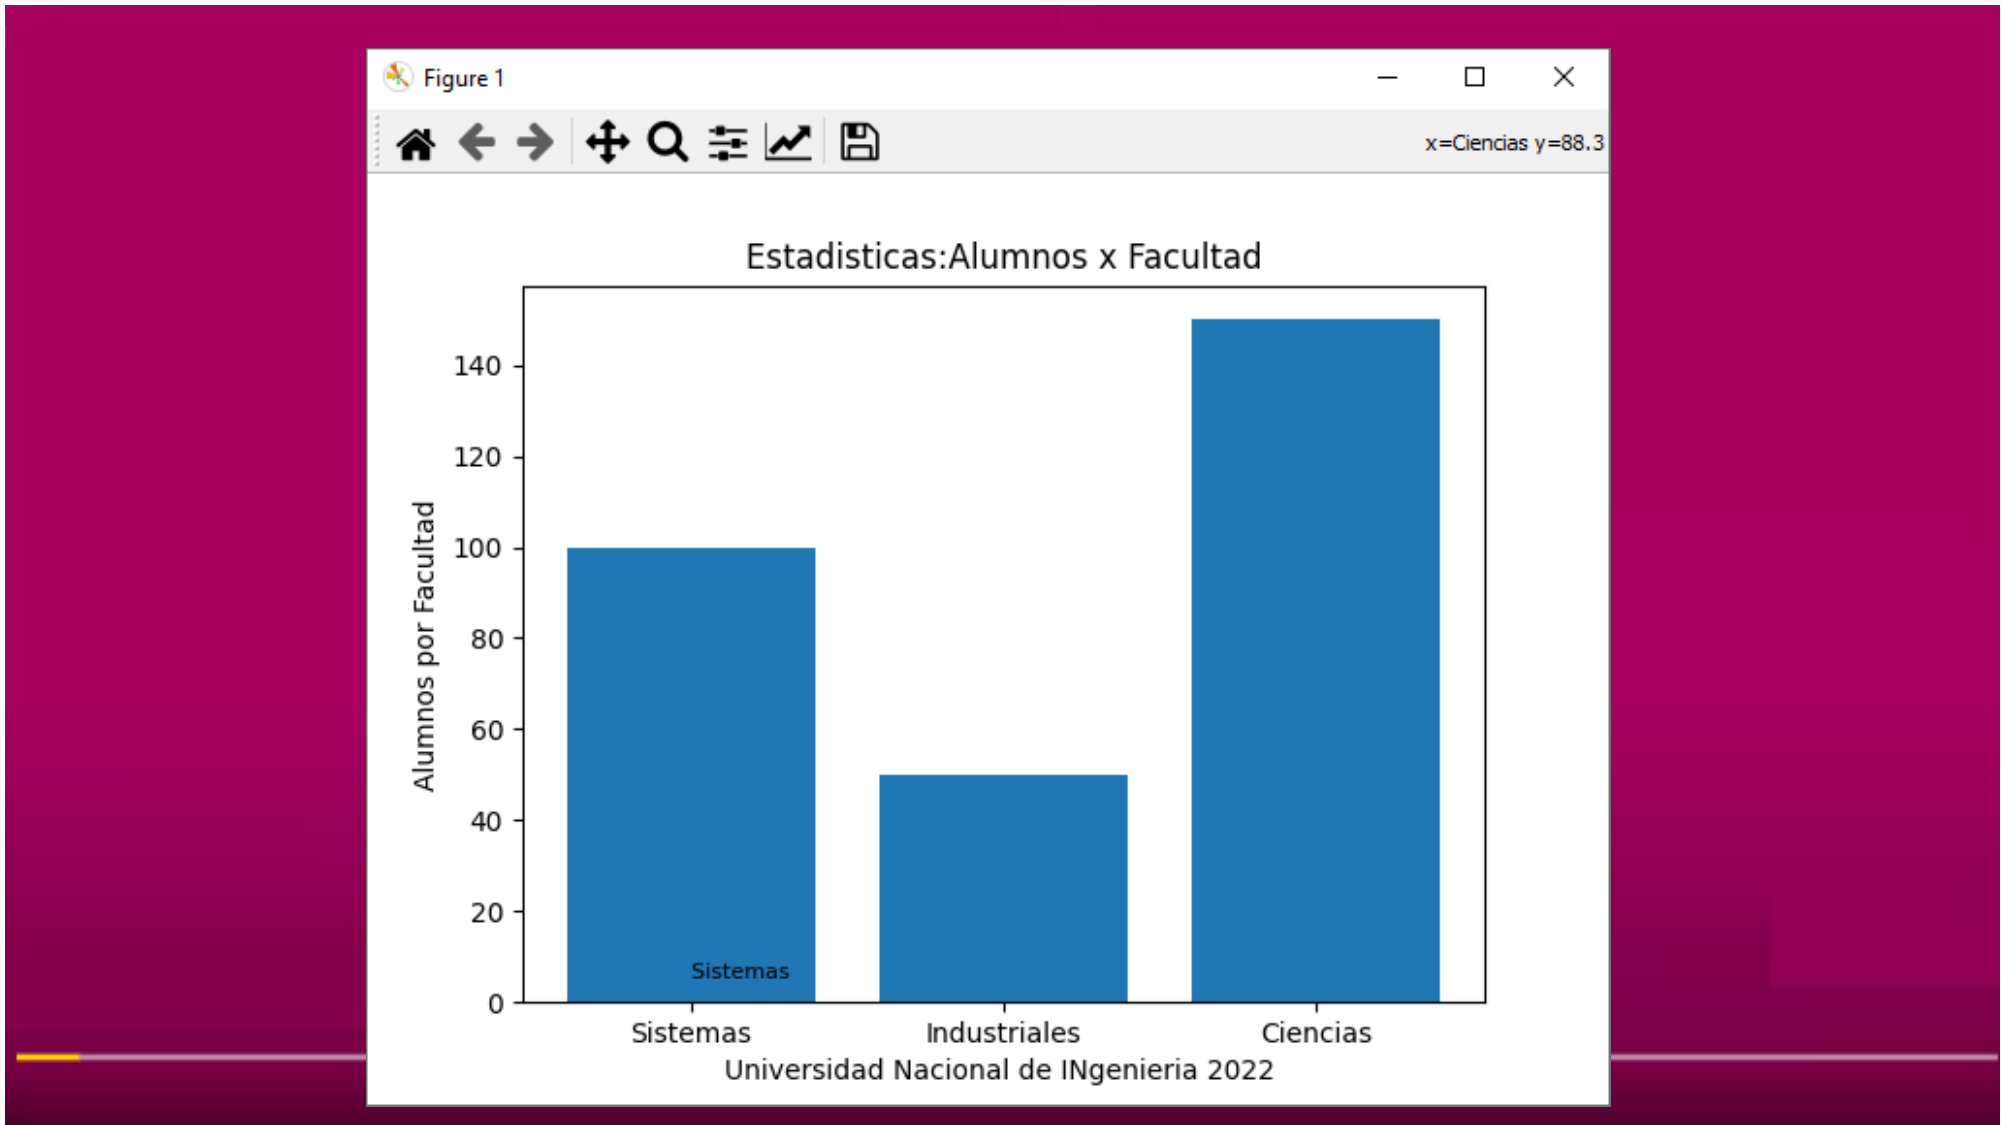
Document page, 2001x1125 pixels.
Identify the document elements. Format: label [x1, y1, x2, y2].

picture [5, 5, 2000, 1125]
text_box [0, 26, 5, 49]
